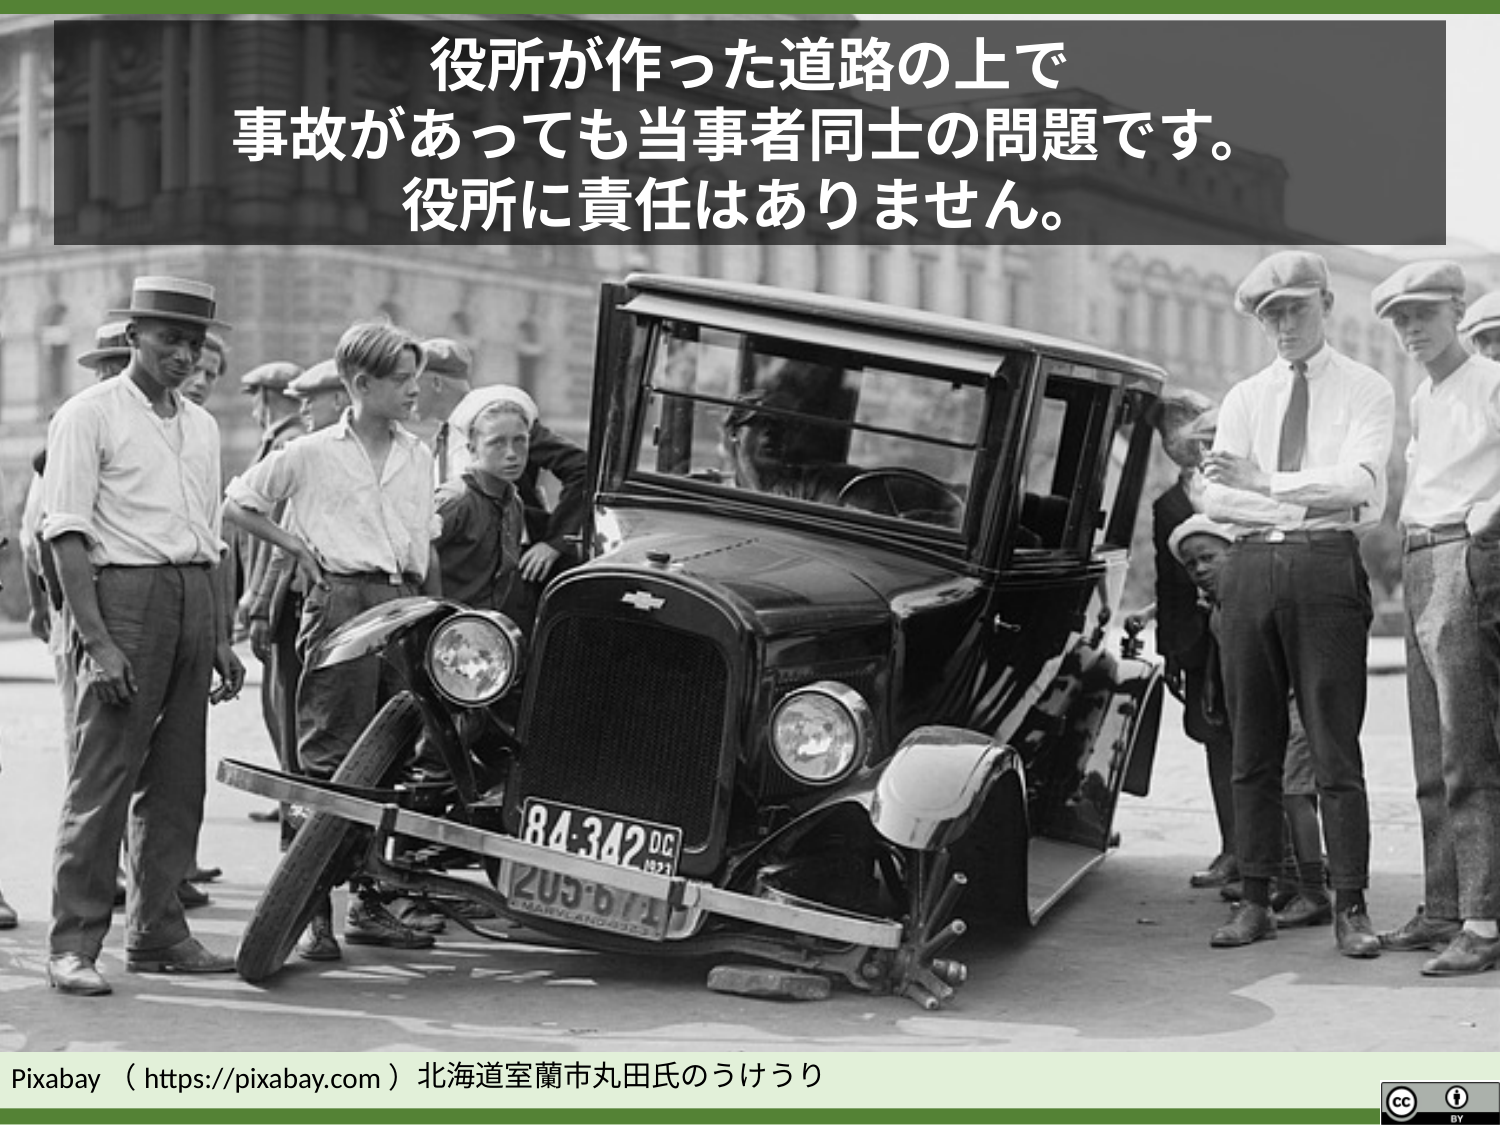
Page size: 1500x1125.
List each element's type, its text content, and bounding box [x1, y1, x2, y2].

text_box Pixabay（https://pixabay.com） [0, 1052, 751, 1102]
picture [1380, 1080, 1500, 1125]
picture [0, 14, 1500, 1052]
text_box 北海道室蘭市丸田氏のうけうり [402, 1052, 1158, 1100]
